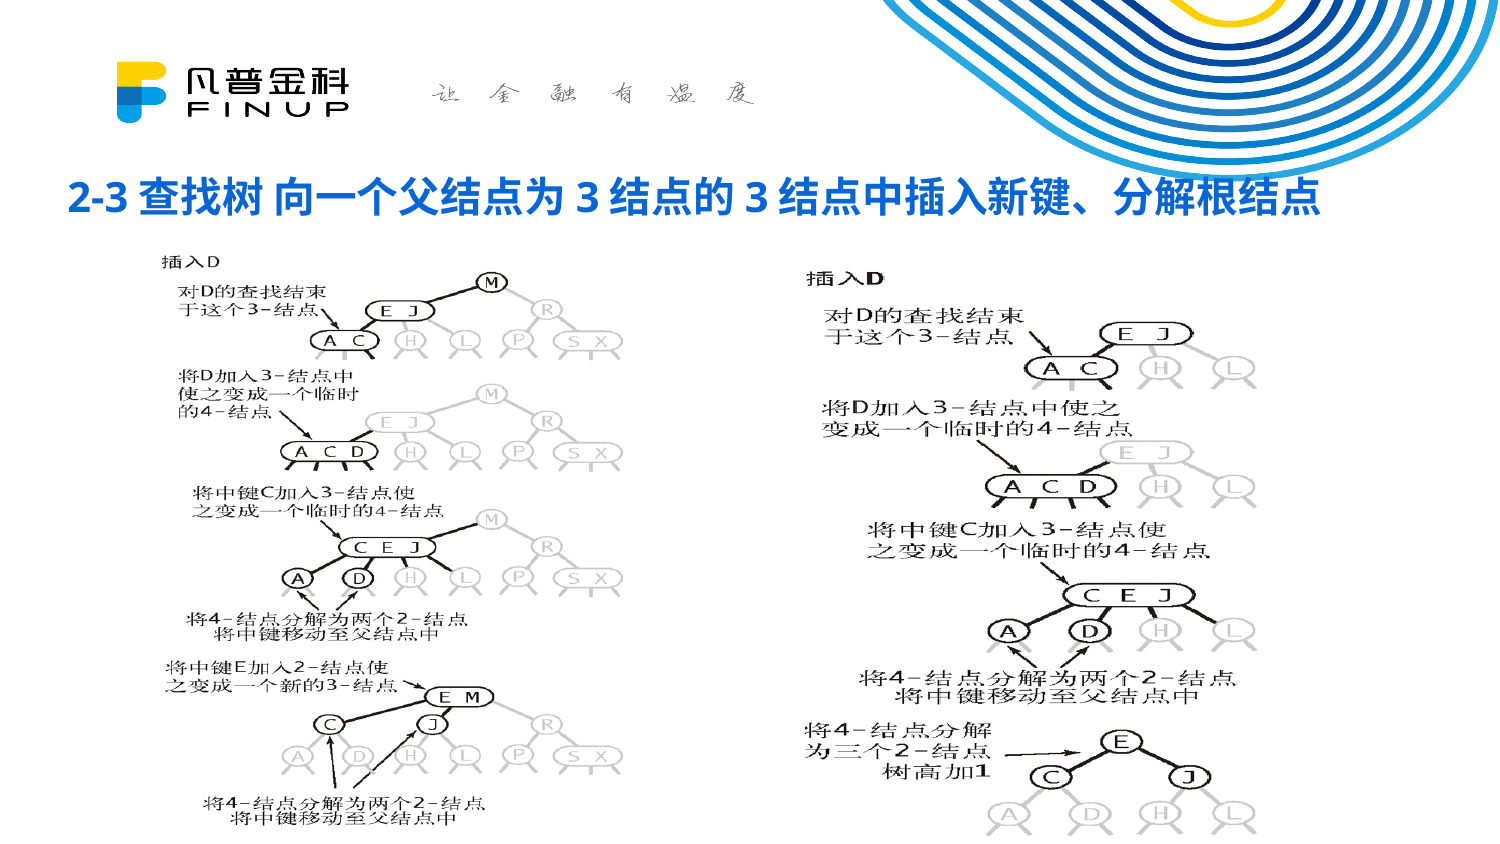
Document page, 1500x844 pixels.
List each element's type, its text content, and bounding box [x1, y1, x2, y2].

picture [423, 68, 769, 119]
picture [1276, 0, 1500, 195]
picture [922, 0, 1466, 158]
text_box 2-3查找树 向一个父结点为3结点的3结点中插入新键、分解根结点 [52, 163, 1337, 251]
picture [40, 243, 1447, 844]
picture [855, 0, 1181, 163]
picture [105, 53, 362, 137]
